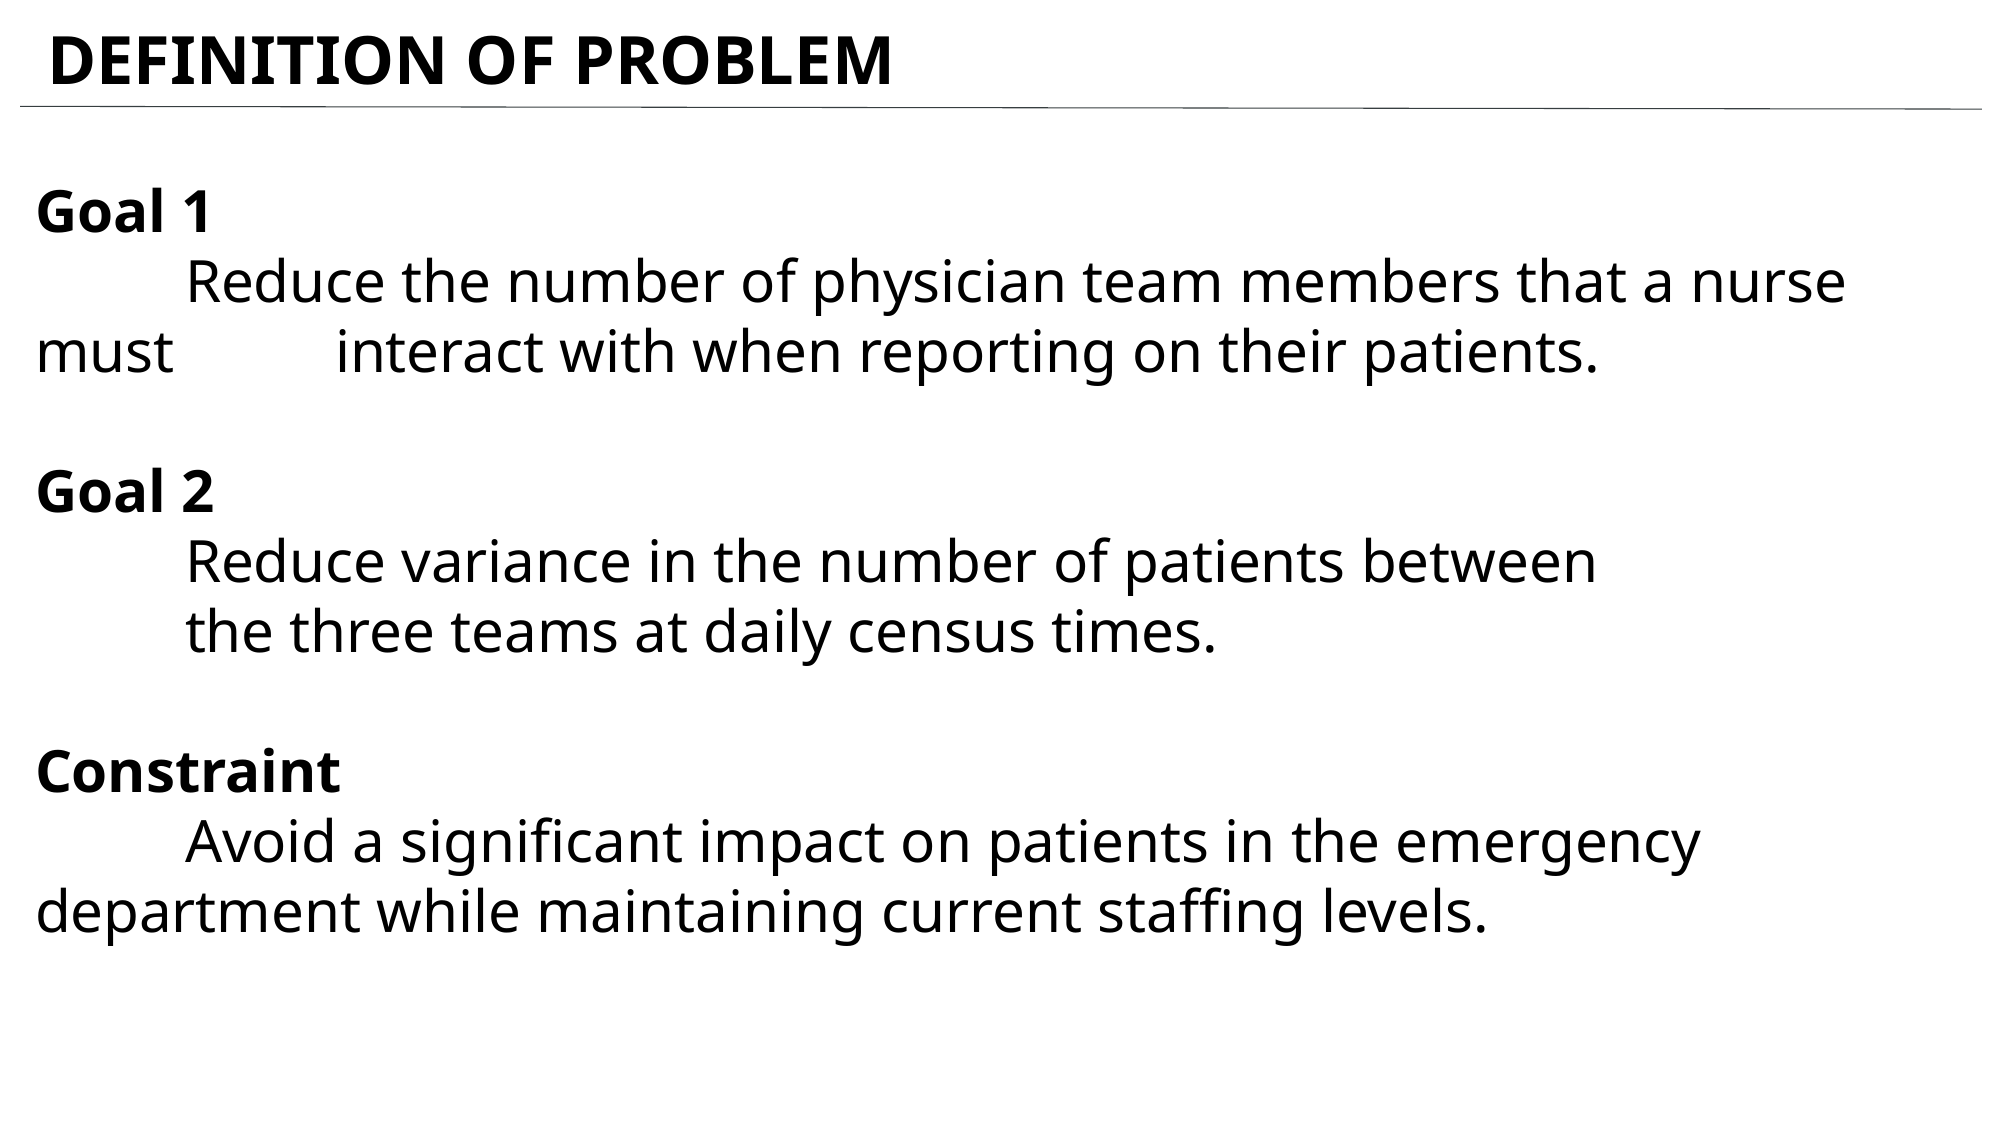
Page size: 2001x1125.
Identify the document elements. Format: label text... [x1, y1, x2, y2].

text_box DEFINITION OF PROBLEM [32, 10, 911, 106]
text_box Goal 1 Reduce the number of physician team members that a nurse must interact with when reporting on their patients. Goal 2 Reduce variance in the number of patients between the three teams at daily census times. Constraint Avoid a significant impact on patients in the emergency department while maintaining current staffing levels. [20, 166, 1982, 952]
